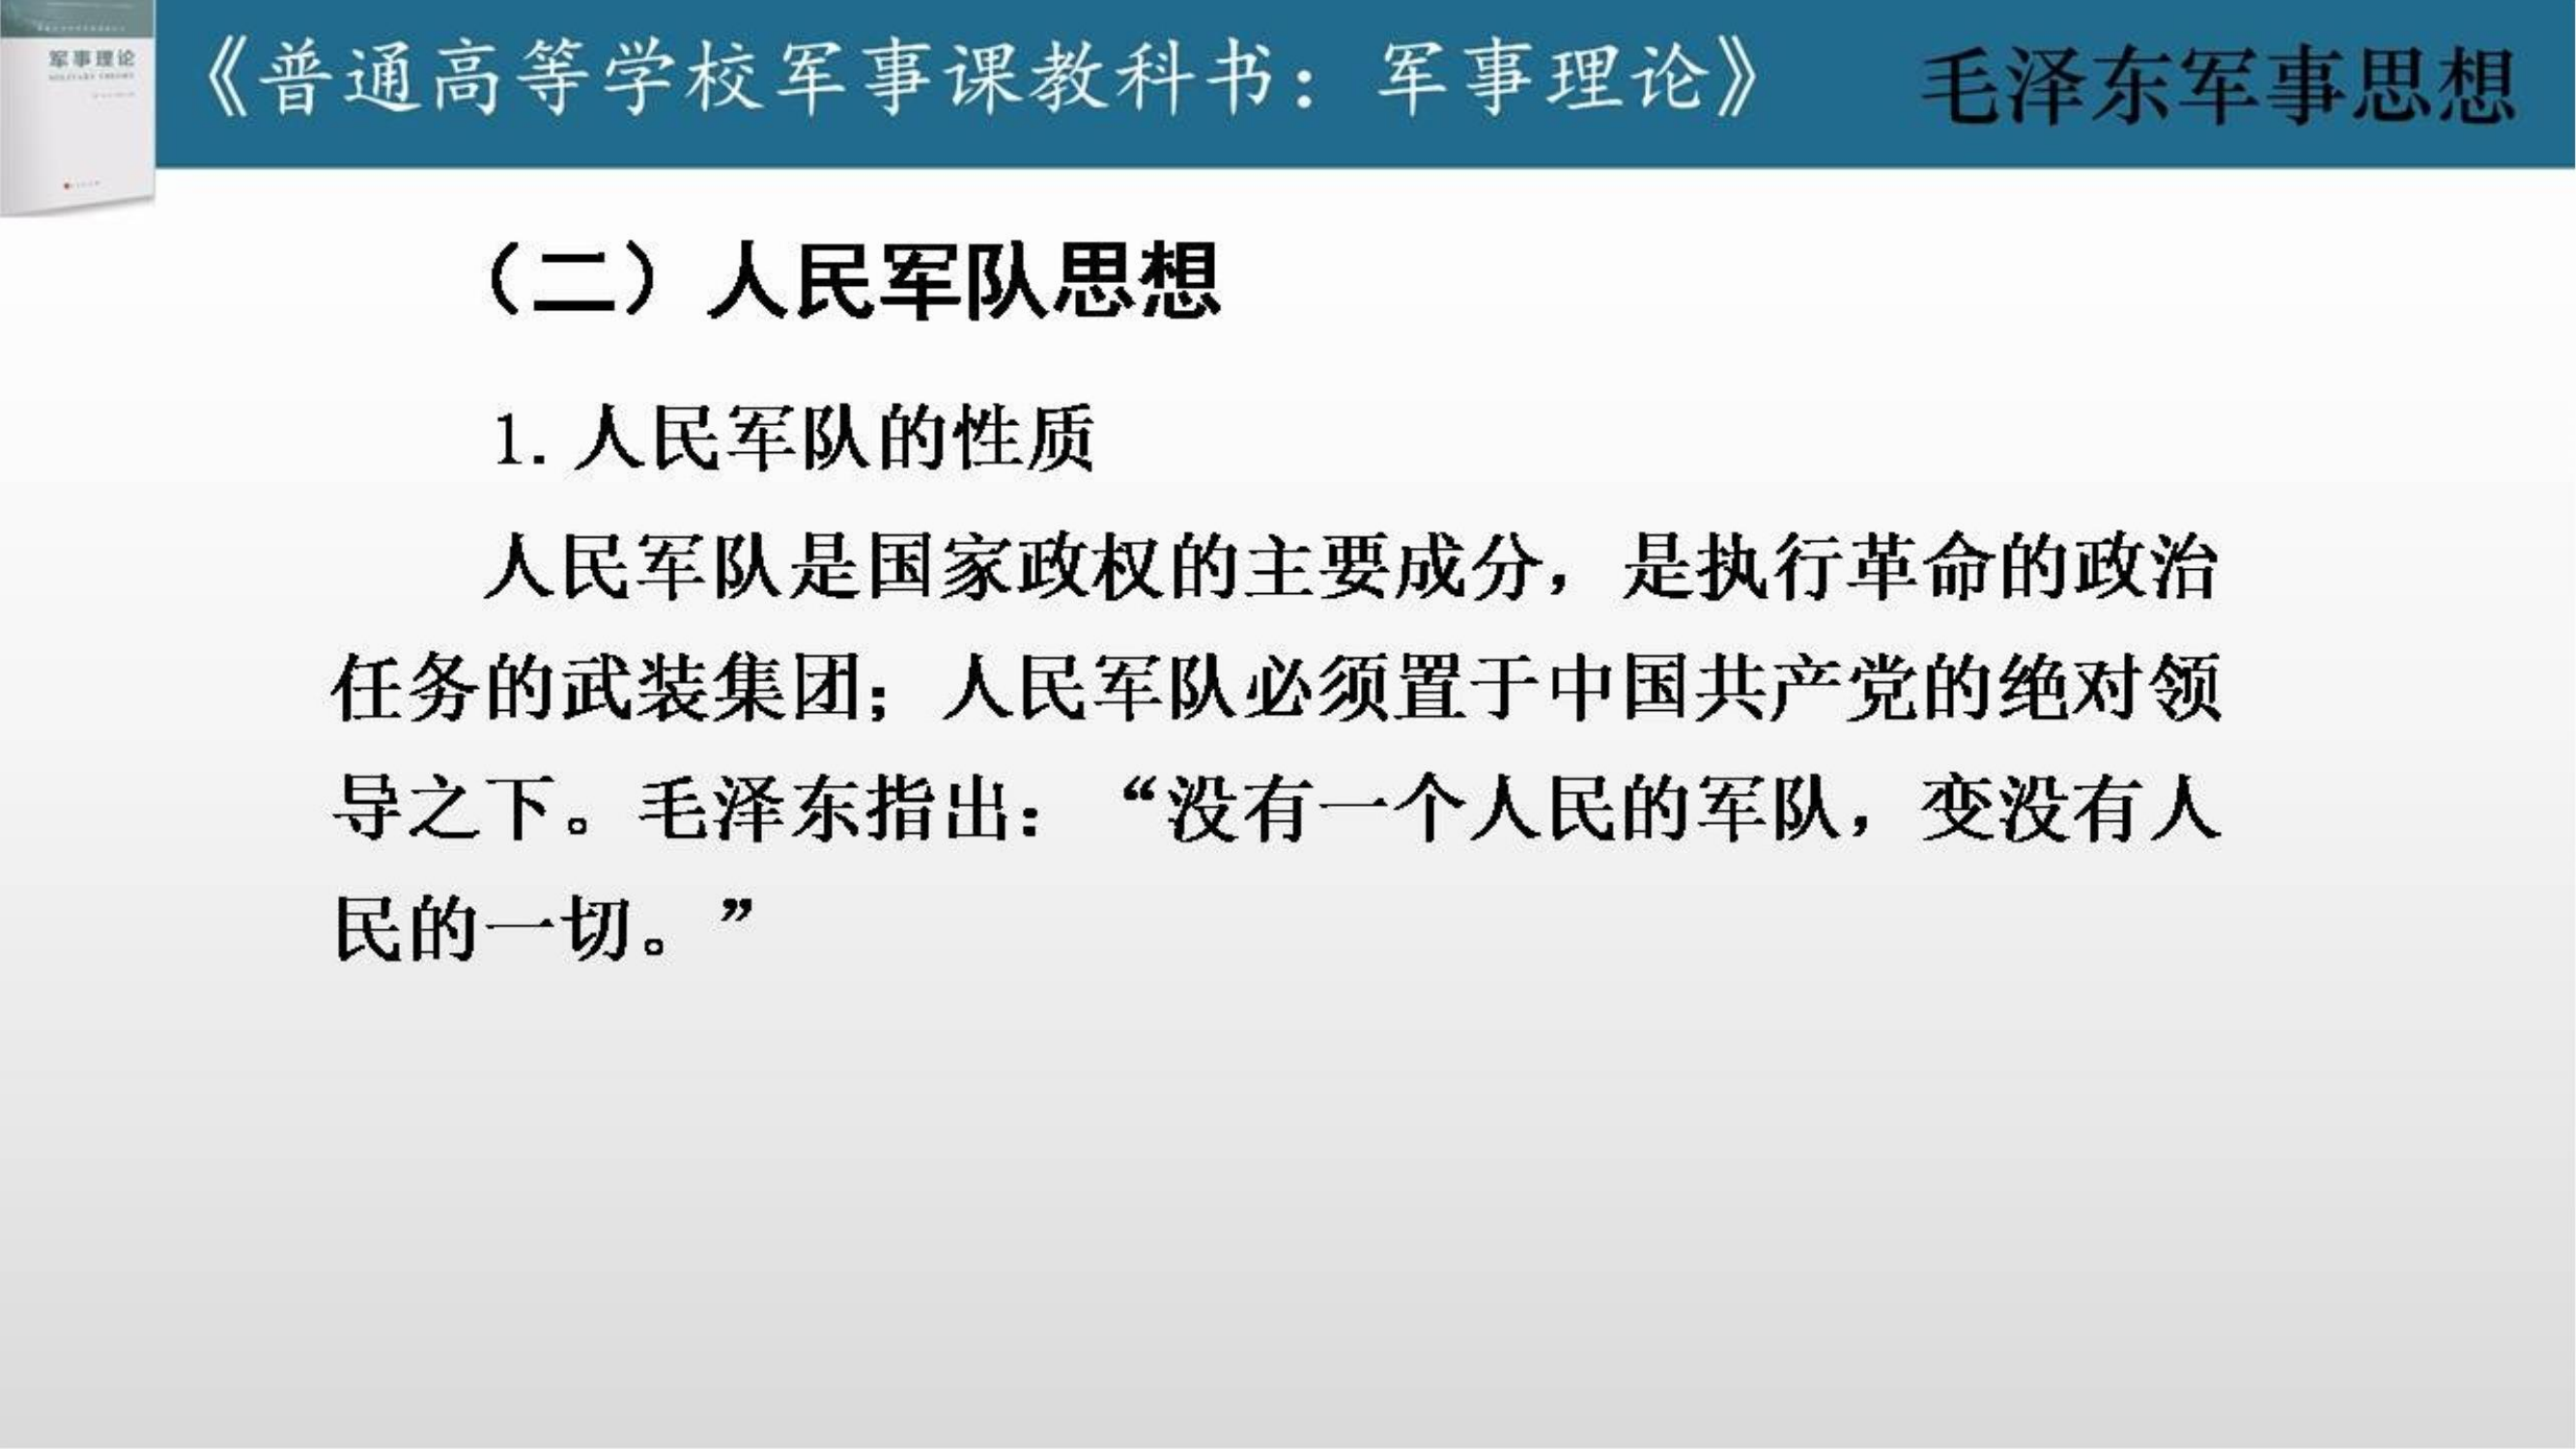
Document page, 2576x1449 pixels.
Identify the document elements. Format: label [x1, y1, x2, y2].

text_box [0, 0, 2576, 1449]
